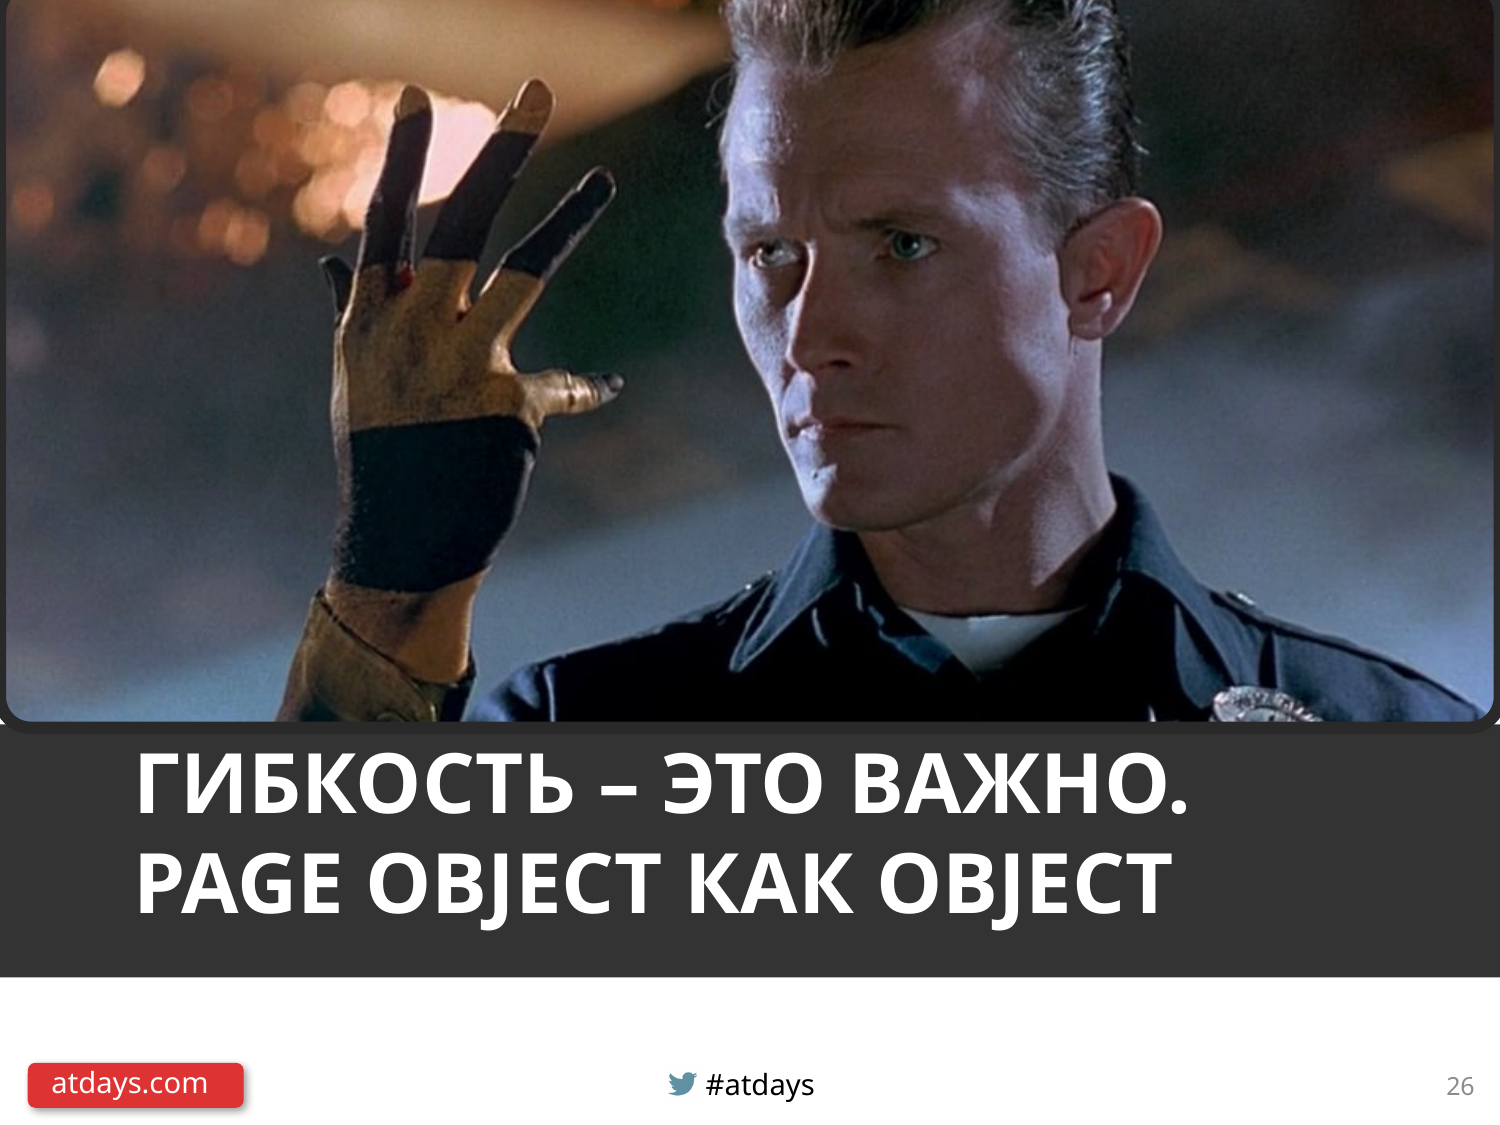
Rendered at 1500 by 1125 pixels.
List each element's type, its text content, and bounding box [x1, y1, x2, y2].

slide_number 26 [1139, 1057, 1490, 1118]
title Гибкость – это важно. Page Object как Object [118, 740, 1394, 947]
picture [0, 0, 1500, 729]
picture [662, 1063, 703, 1104]
